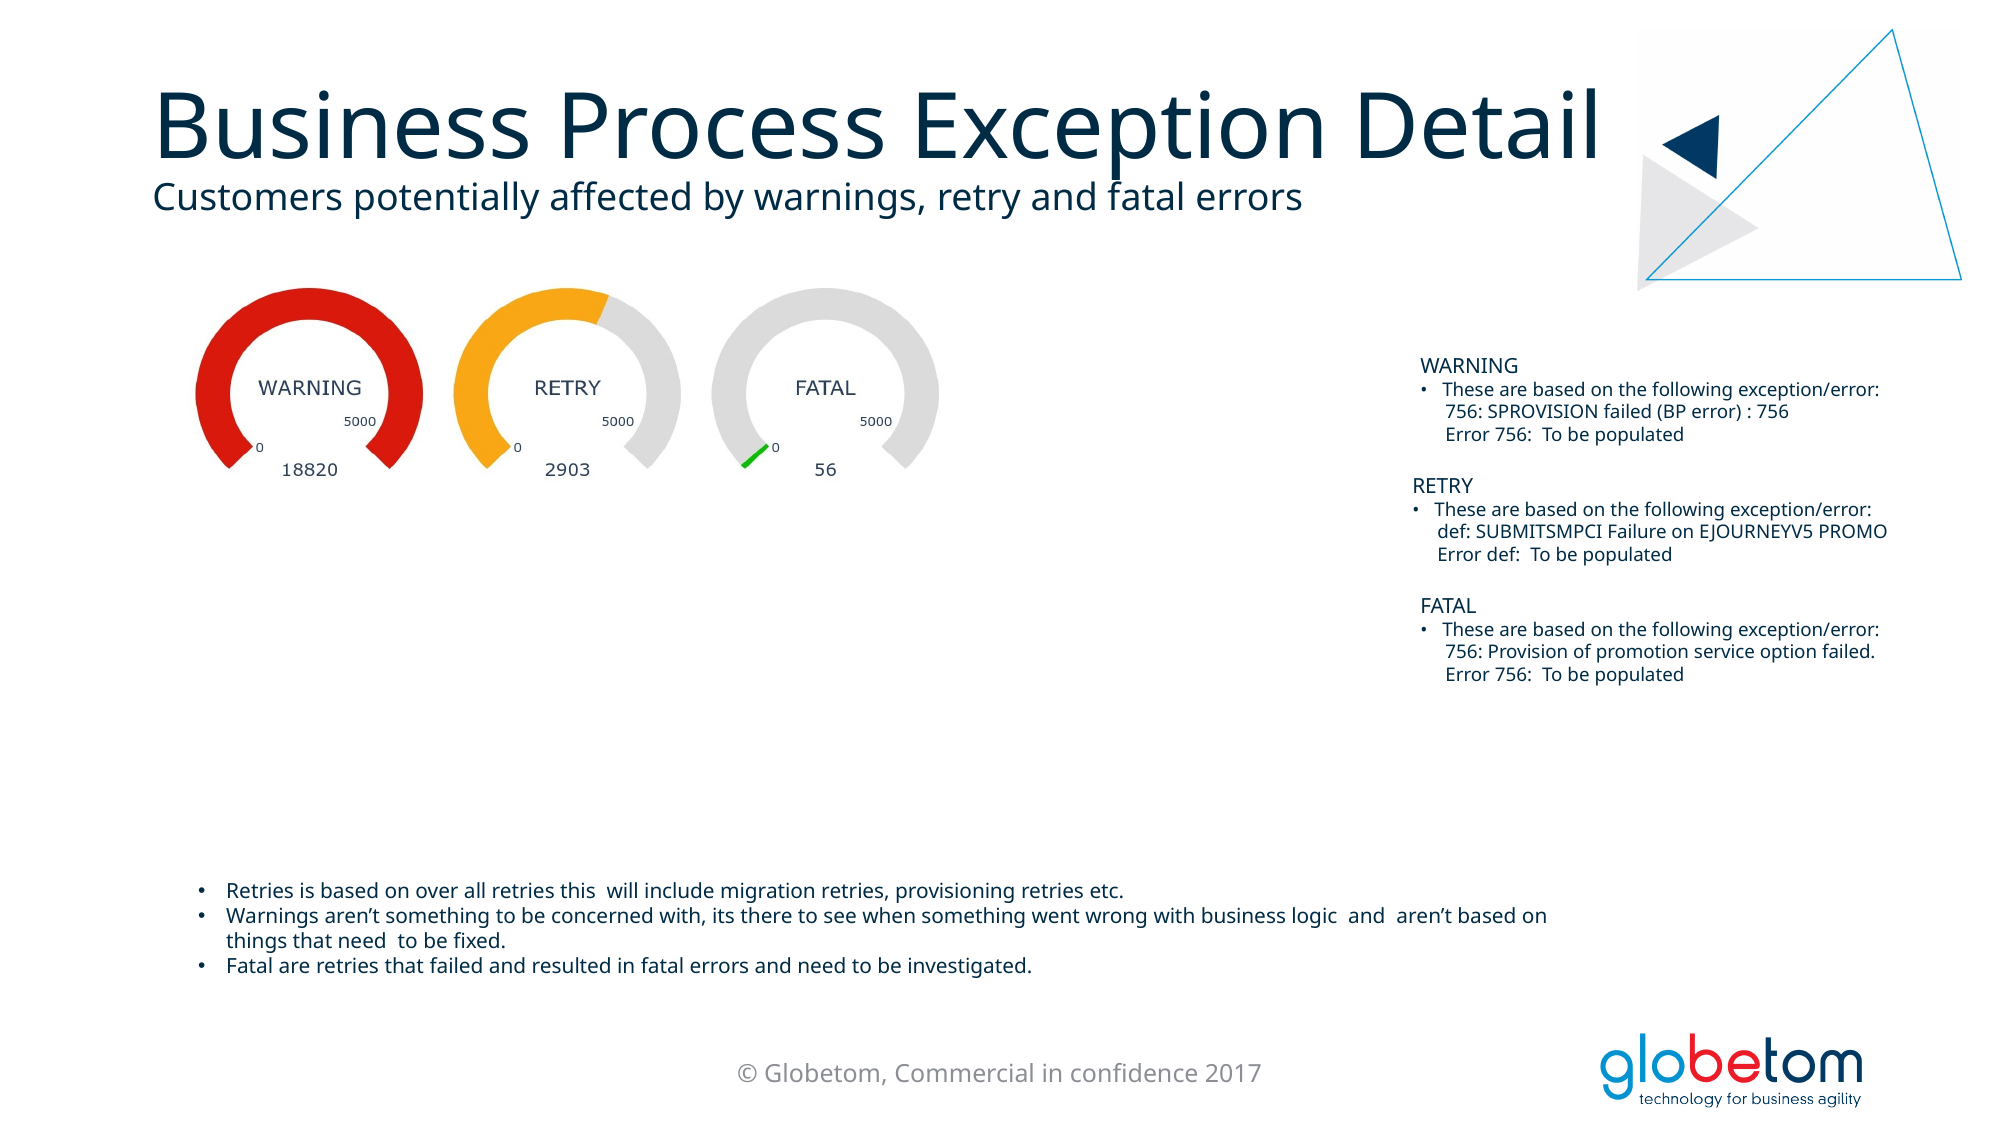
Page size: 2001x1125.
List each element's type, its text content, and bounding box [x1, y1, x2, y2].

footer © Globetom, Commercial in confidence 2017 [662, 1042, 1338, 1103]
text_box FATAL • These are based on the following exception/error: 756: Provision of promotion service option failed. Error 756: To be populated [1405, 584, 1895, 693]
picture [1638, 258, 1962, 291]
title Business Process Exception Detail Customers potentially affected by warnings, retry and fatal errors [137, 40, 1863, 258]
picture [179, 266, 954, 507]
text_box WARNING • These are based on the following exception/error: 756: SPROVISION failed (BP error) : 756 Error 756: To be populated [1405, 344, 1895, 453]
picture [1599, 1032, 1863, 1108]
text_box RETRY • These are based on the following exception/error: def: SUBMITSMPCI Failure on EJOURNEYV5 PROMO Error def: To be populated [1397, 464, 1903, 573]
text_box Retries is based on over all retries this will include migration retries, provisioning retries etc. Warnings aren’t something to be concerned with, its there to see when something went wrong with business logic and aren’t based on things that need to be fixed. Fatal are retries that failed and resulted in fatal errors and need to be investigated. [183, 870, 1593, 1008]
picture [1638, 29, 1962, 278]
